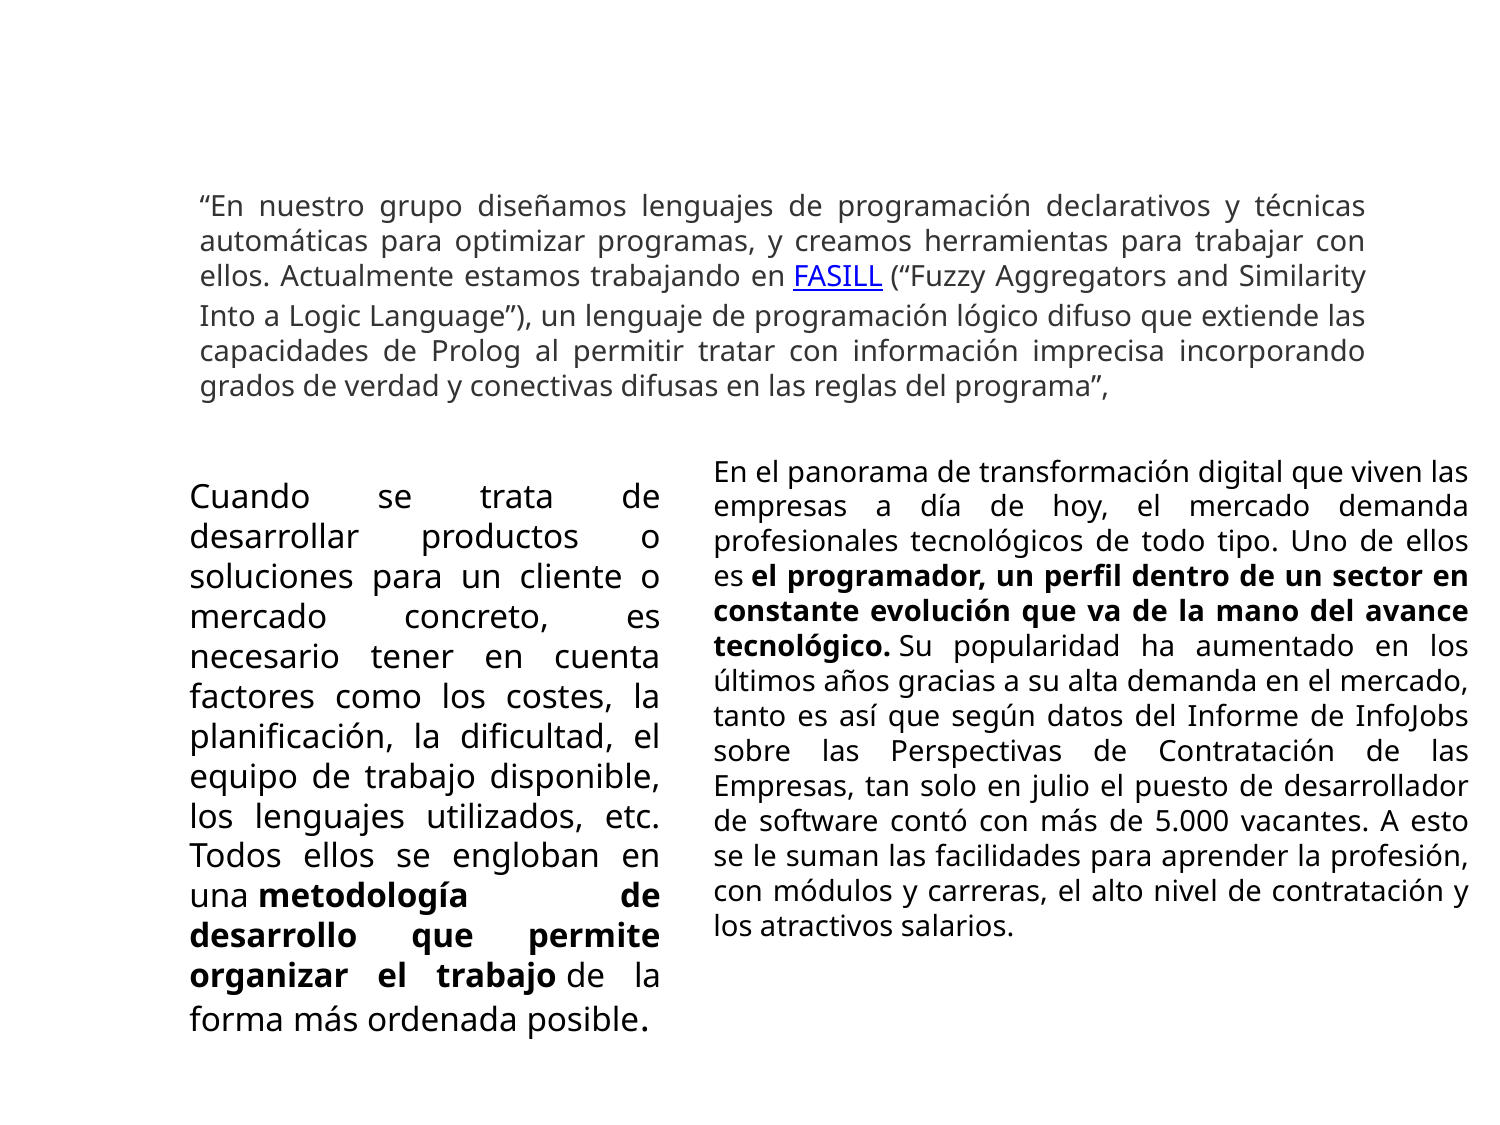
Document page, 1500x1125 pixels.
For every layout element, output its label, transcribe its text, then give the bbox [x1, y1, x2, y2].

text_box En el panorama de transformación digital que viven las empresas a día de hoy, el mercado demanda profesionales tecnológicos de todo tipo. Uno de ellos es el programador, un perfil dentro de un sector en constante evolución que va de la mano del avance tecnológico. Su popularidad ha aumentado en los últimos años gracias a su alta demanda en el mercado, tanto es así que según datos del Informe de InfoJobs sobre las Perspectivas de Contratación de las Empresas, tan solo en julio el puesto de desarrollador de software contó con más de 5.000 vacantes. A esto se le suman las facilidades para aprender la profesión, con módulos y carreras, el alto nivel de contratación y los atractivos salarios. [698, 445, 1485, 950]
text_box Cuando se trata de desarrollar productos o soluciones para un cliente o mercado concreto, es necesario tener en cuenta factores como los costes, la planificación, la dificultad, el equipo de trabajo disponible, los lenguajes utilizados, etc. Todos ellos se engloban en una metodología de desarrollo que permite organizar el trabajo de la forma más ordenada posible. [174, 468, 677, 1047]
text_box “En nuestro grupo diseñamos lenguajes de programación declarativos y técnicas automáticas para optimizar programas, y creamos herramientas para trabajar con ellos. Actualmente estamos trabajando en FASILL (“Fuzzy Aggregators and Similarity Into a Logic Language”), un lenguaje de programación lógico difuso que extiende las capacidades de Prolog al permitir tratar con información imprecisa incorporando grados de verdad y conectivas difusas en las reglas del programa”, [184, 180, 1382, 410]
